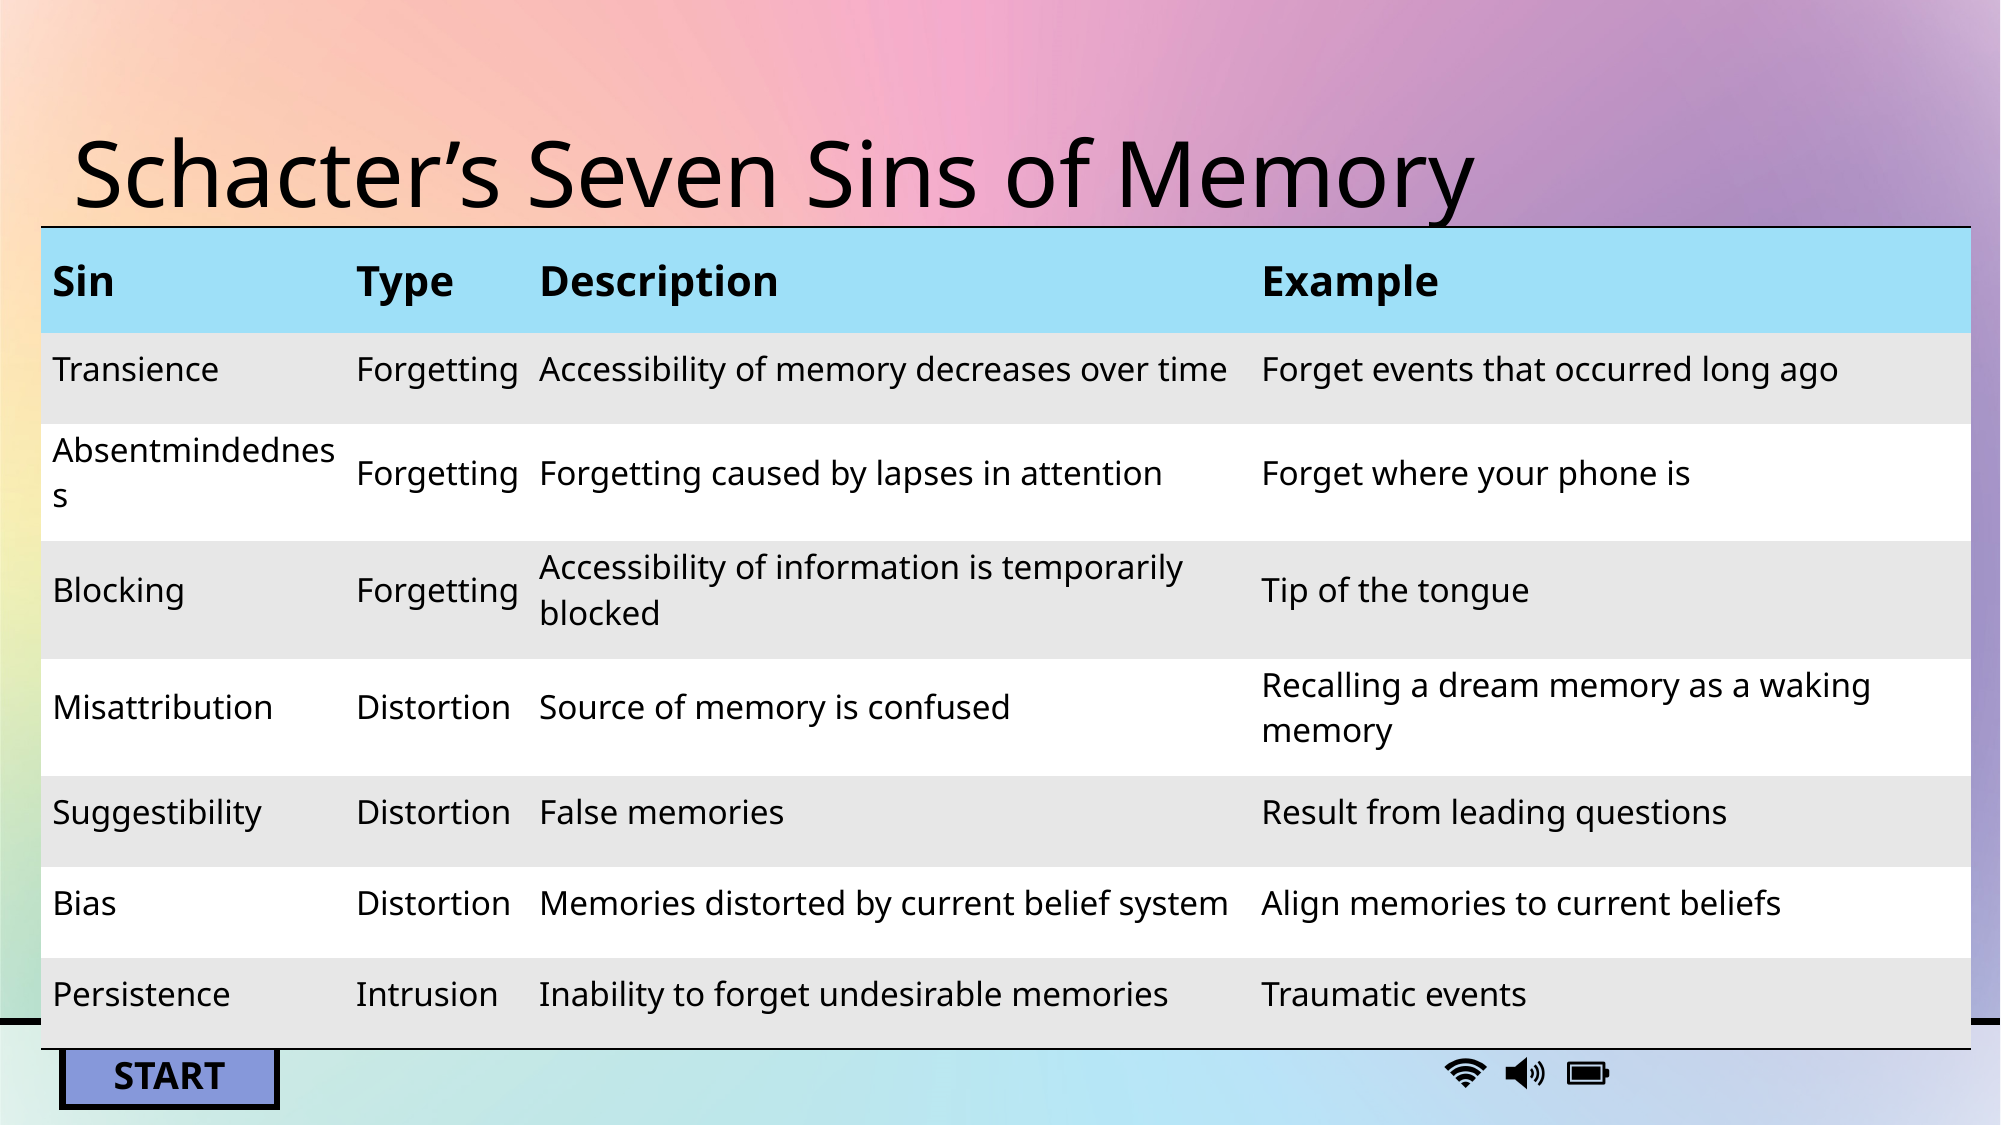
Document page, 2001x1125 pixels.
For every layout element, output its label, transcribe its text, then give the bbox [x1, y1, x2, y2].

table_cell Align memories to current beliefs [1250, 867, 1971, 958]
table_cell Transience [41, 333, 345, 424]
table_cell Forgetting caused by lapses in attention [528, 424, 1250, 541]
table_cell Tip of the tongue [1250, 541, 1971, 659]
table_cell Misattribution [41, 659, 345, 776]
table_cell Traumatic events [1250, 958, 1971, 1048]
table_cell Distortion [345, 659, 528, 776]
table_header Type [345, 228, 528, 333]
table_cell False memories [528, 776, 1250, 867]
table_cell Memories distorted by current belief system [528, 867, 1250, 958]
table_cell Blocking [41, 541, 345, 659]
table_cell Persistence [41, 958, 345, 1048]
table_cell Intrusion [345, 958, 528, 1048]
table_cell Accessibility of information is temporarily blocked [528, 541, 1250, 659]
picture [0, 0, 2001, 1125]
table_cell Inability to forget undesirable memories [528, 958, 1250, 1048]
table_cell Suggestibility [41, 776, 345, 867]
table_header Description [528, 228, 1250, 333]
picture [1442, 1050, 1488, 1096]
table_cell Absentmindedness [41, 424, 345, 541]
table_cell Source of memory is confused [528, 659, 1250, 776]
table_cell Bias [41, 867, 345, 958]
table_cell Recalling a dream memory as a waking memory [1250, 659, 1971, 776]
table_cell Forgetting [345, 333, 528, 424]
table_cell Result from leading questions [1250, 776, 1971, 867]
table_cell Forgetting [345, 541, 528, 659]
title Schacter’s Seven Sins of Memory [58, 92, 1645, 226]
table_header Sin [41, 228, 345, 333]
table_cell Forget events that occurred long ago [1250, 333, 1971, 424]
table_cell Accessibility of memory decreases over time [528, 333, 1250, 424]
table_cell Forget where your phone is [1250, 424, 1971, 541]
table_header Example [1250, 228, 1971, 333]
picture [1504, 1050, 1550, 1096]
table_cell Forgetting [345, 424, 528, 541]
picture [1565, 1050, 1611, 1096]
table_cell Distortion [345, 867, 528, 958]
table_cell Distortion [345, 776, 528, 867]
